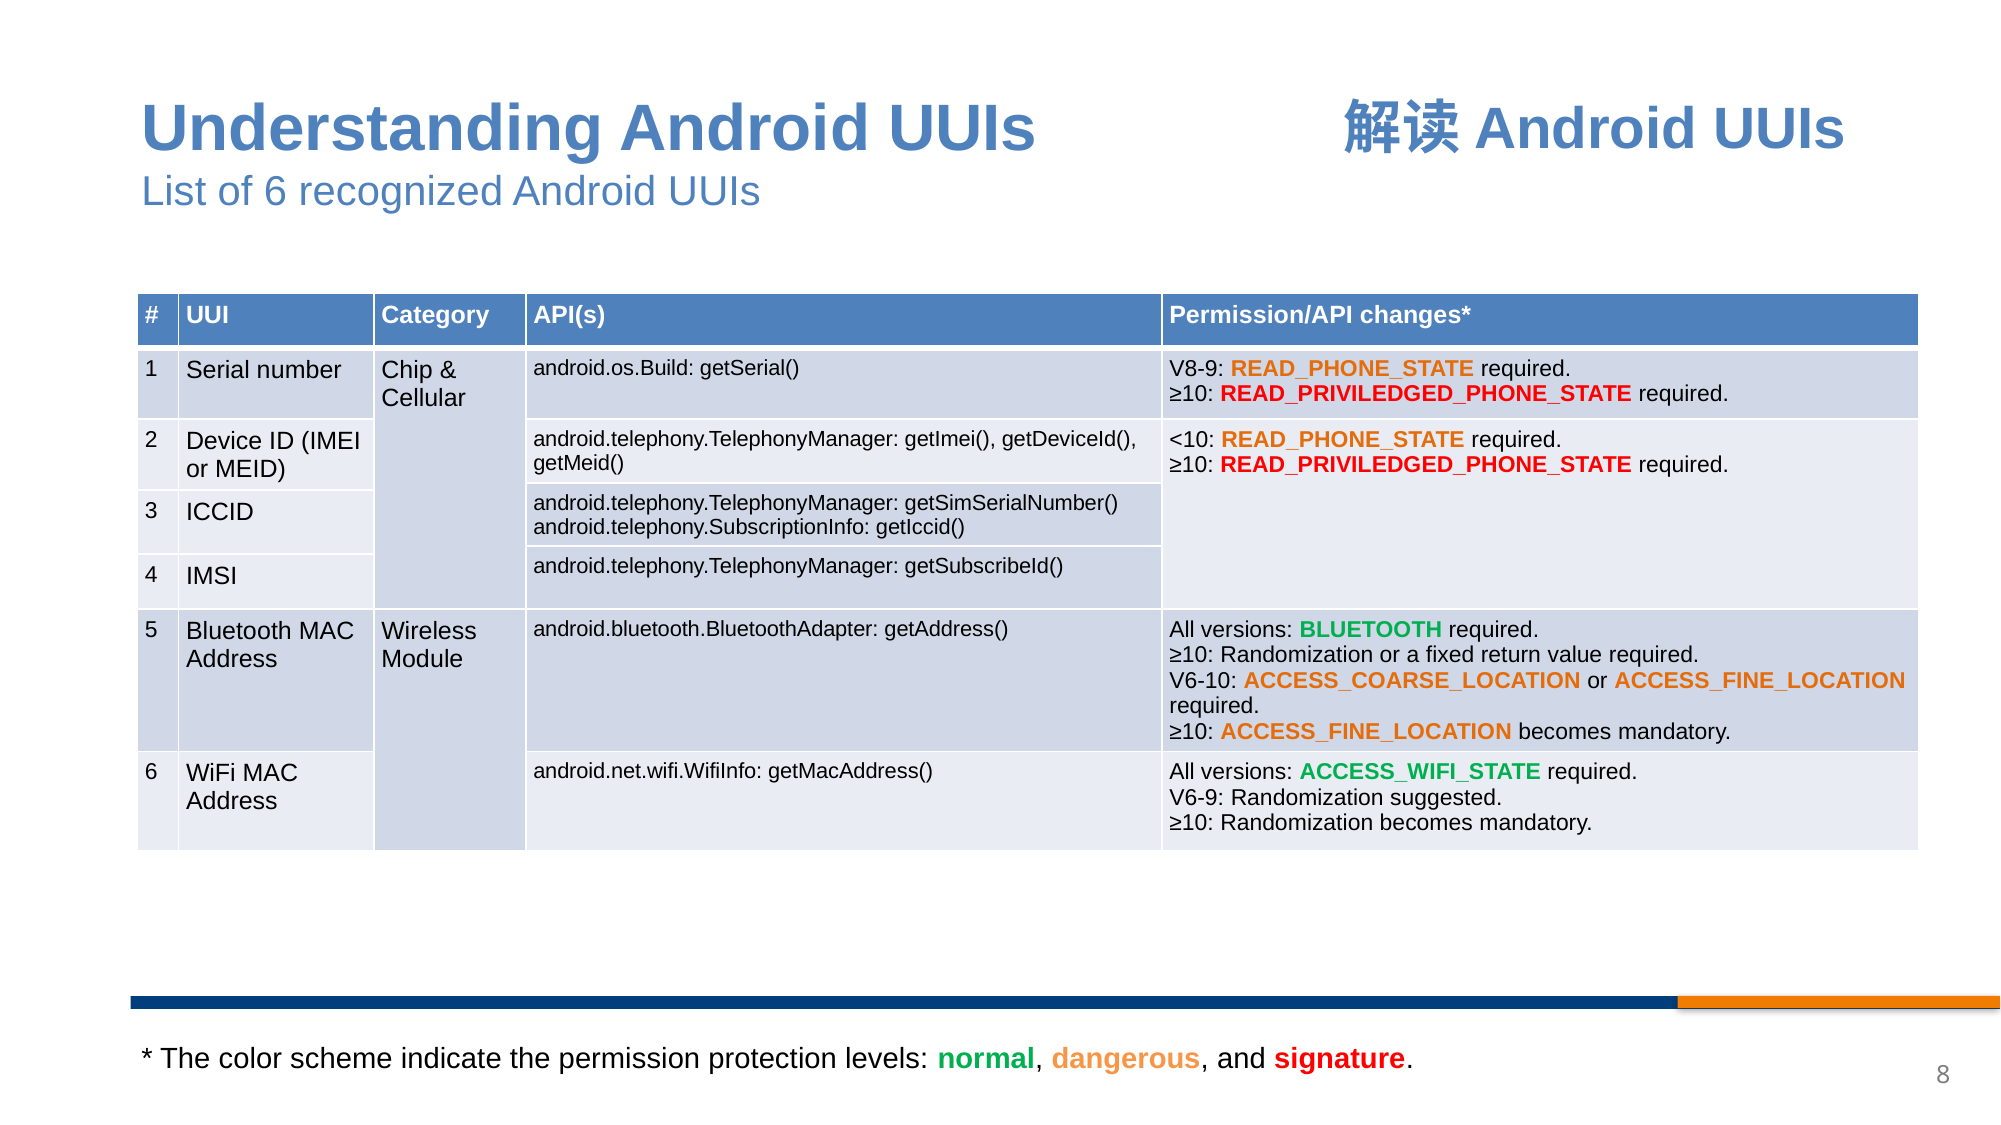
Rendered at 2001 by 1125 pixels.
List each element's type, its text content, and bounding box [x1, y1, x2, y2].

table_cell 3 [138, 491, 178, 553]
title Understanding Android UUIs List of 6 recognized Android UUIs [126, 39, 1452, 222]
table_cell android.os.Build: getSerial() [527, 351, 1161, 418]
table_cell android.telephony.TelephonyManager: getImei(), getDeviceId(), getMeid() [527, 420, 1161, 482]
table_cell android.net.wifi.WifiInfo: getMacAddress() [527, 752, 1161, 850]
table_cell Serial number [179, 351, 373, 418]
table_header API(s) [527, 294, 1161, 345]
table_cell 2 [138, 420, 178, 489]
picture [130, 996, 1677, 1009]
table_cell 1 [138, 351, 178, 418]
table_cell V8-9: READ_PHONE_STATE required. ≥10: READ_PRIVILEDGED_PHONE_STATE required. [1163, 351, 1918, 418]
table_cell <10: READ_PHONE_STATE required. ≥10: READ_PRIVILEDGED_PHONE_STATE required. [1163, 420, 1918, 608]
table_header UUI [179, 294, 373, 345]
slide_number 8 [1498, 1051, 1966, 1112]
table_cell 4 [138, 555, 178, 608]
table_cell WiFi MAC Address [179, 752, 373, 850]
table_cell Bluetooth MAC Address [179, 610, 373, 751]
table_header Category [375, 294, 525, 345]
list * The color scheme indicate the permission protection levels: normal, dangerous, and signature. [126, 1016, 1819, 1077]
table_cell 6 [138, 752, 178, 850]
table_cell IMSI [179, 555, 373, 608]
table_cell android.telephony.TelephonyManager: getSubscribeId() [527, 547, 1161, 608]
table_cell Wireless Module [375, 610, 525, 850]
table_cell 5 [138, 610, 178, 751]
table_cell android.telephony.TelephonyManager: getSimSerialNumber() android.telephony.SubscriptionInfo: getIccid() [527, 484, 1161, 545]
table_header Permission/API changes* [1163, 294, 1918, 345]
table_cell All versions: BLUETOOTH required. ≥10: Randomization or a fixed return value required. V6-10: ACCESS_COARSE_LOCATION or ACCESS_FINE_LOCATION required. ≥10: ACCESS_FINE_LOCATION becomes mandatory. [1163, 610, 1918, 751]
table_cell ICCID [179, 491, 373, 553]
table_cell android.bluetooth.BluetoothAdapter: getAddress() [527, 610, 1161, 751]
table_cell Chip & Cellular [375, 351, 525, 608]
table_header # [138, 294, 178, 345]
table_cell Device ID (IMEI or MEID) [179, 420, 373, 489]
table_cell All versions: ACCESS_WIFI_STATE required. V6-9: Randomization suggested. ≥10: Randomization becomes mandatory. [1163, 752, 1918, 850]
